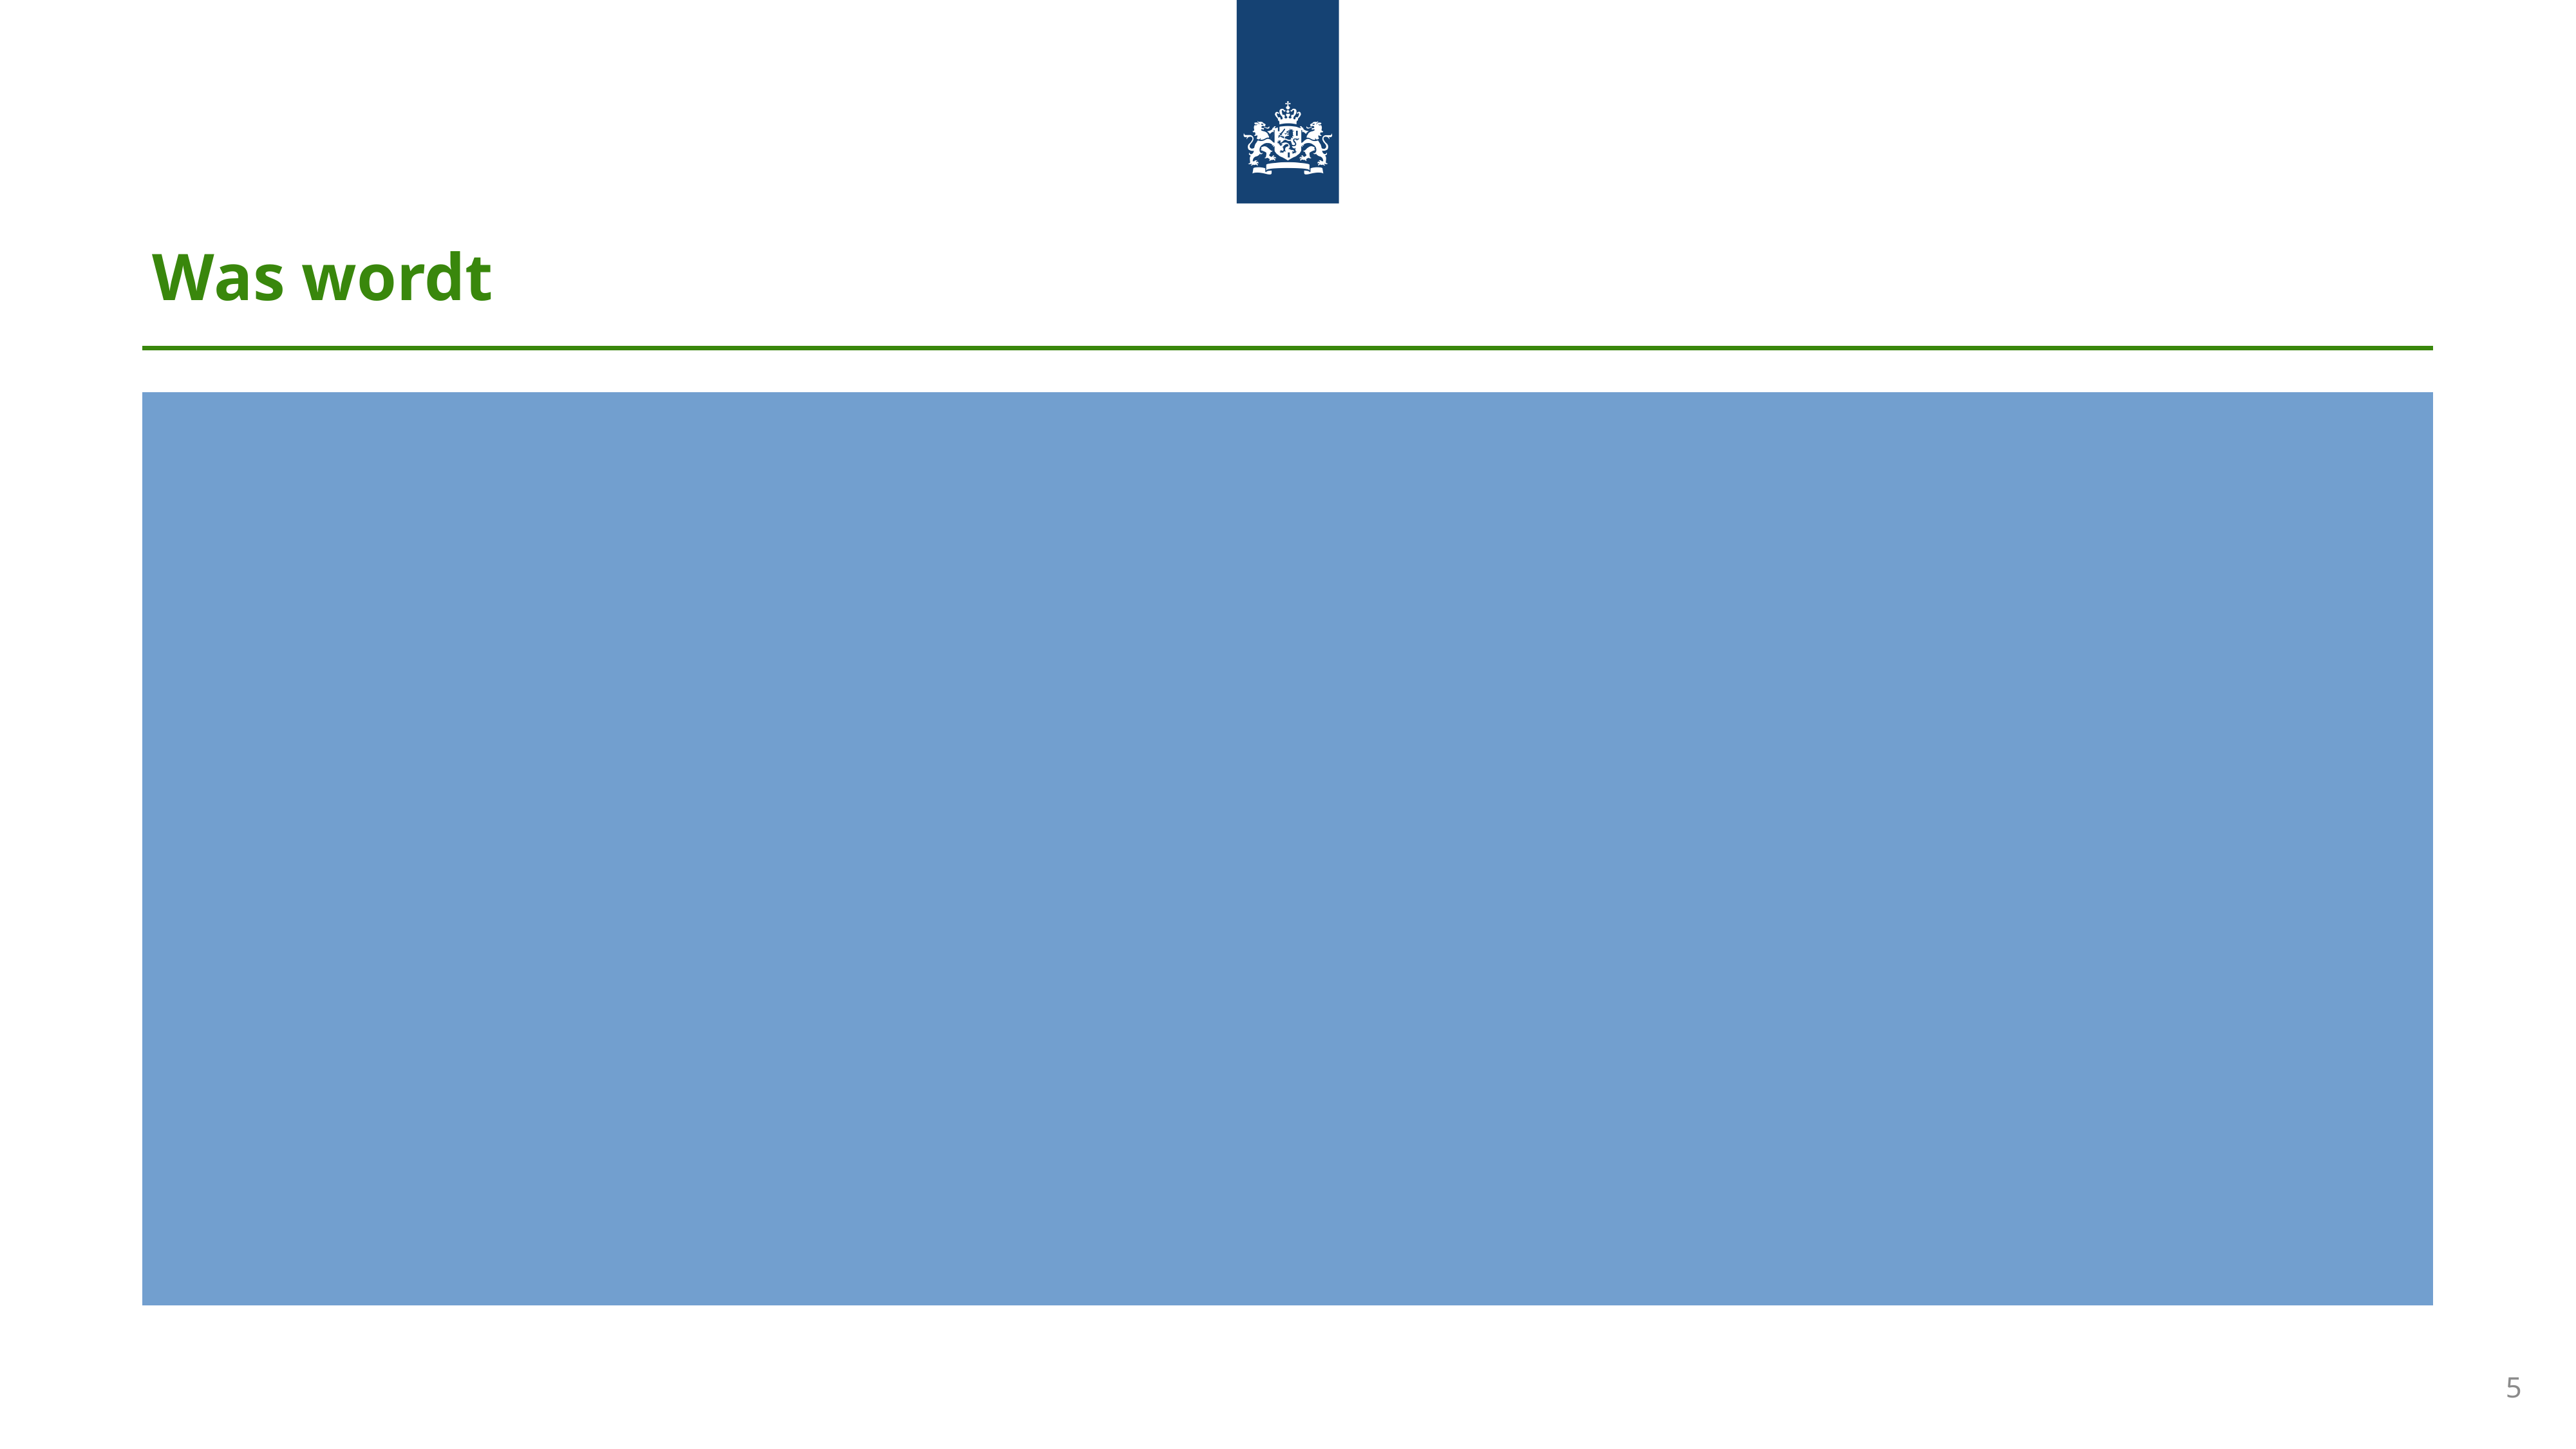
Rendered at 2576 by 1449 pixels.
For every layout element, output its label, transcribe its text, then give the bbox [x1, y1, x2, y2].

slide_number 5 [2367, 1350, 2532, 1428]
picture [1236, 0, 1339, 182]
title Was wordt [142, 182, 2434, 319]
